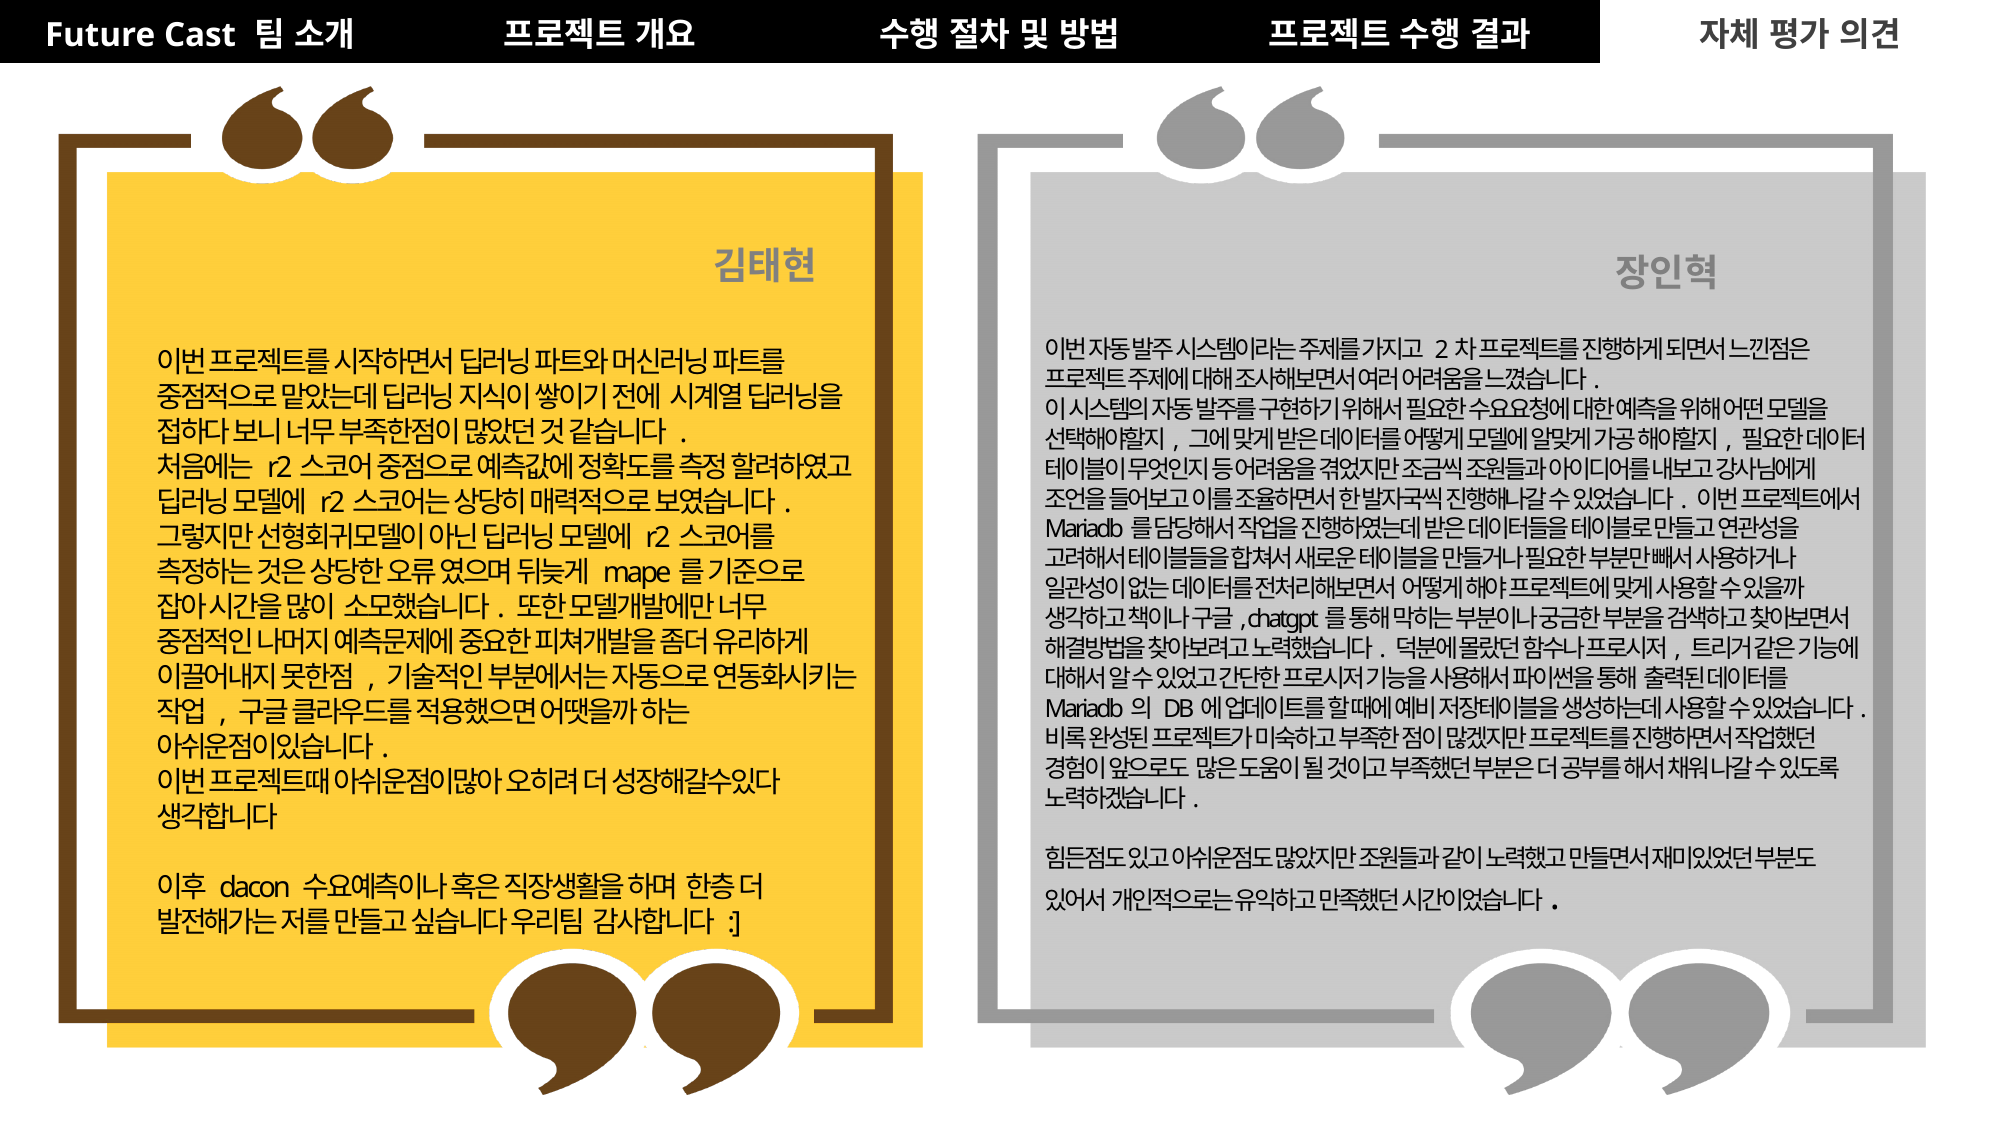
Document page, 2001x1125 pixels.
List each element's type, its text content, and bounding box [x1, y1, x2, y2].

picture [58, 86, 923, 1095]
table_header 프로젝트 개요 [400, 0, 800, 63]
picture [977, 86, 1926, 1095]
table_header Future Cast 팀 소개 [0, 0, 400, 63]
table_header 수행 절차 및 방법 [800, 0, 1200, 63]
table_header 자체 평가 의견 [1600, 0, 2000, 63]
table_header 프로젝트 수행 결과 [1200, 0, 1600, 63]
